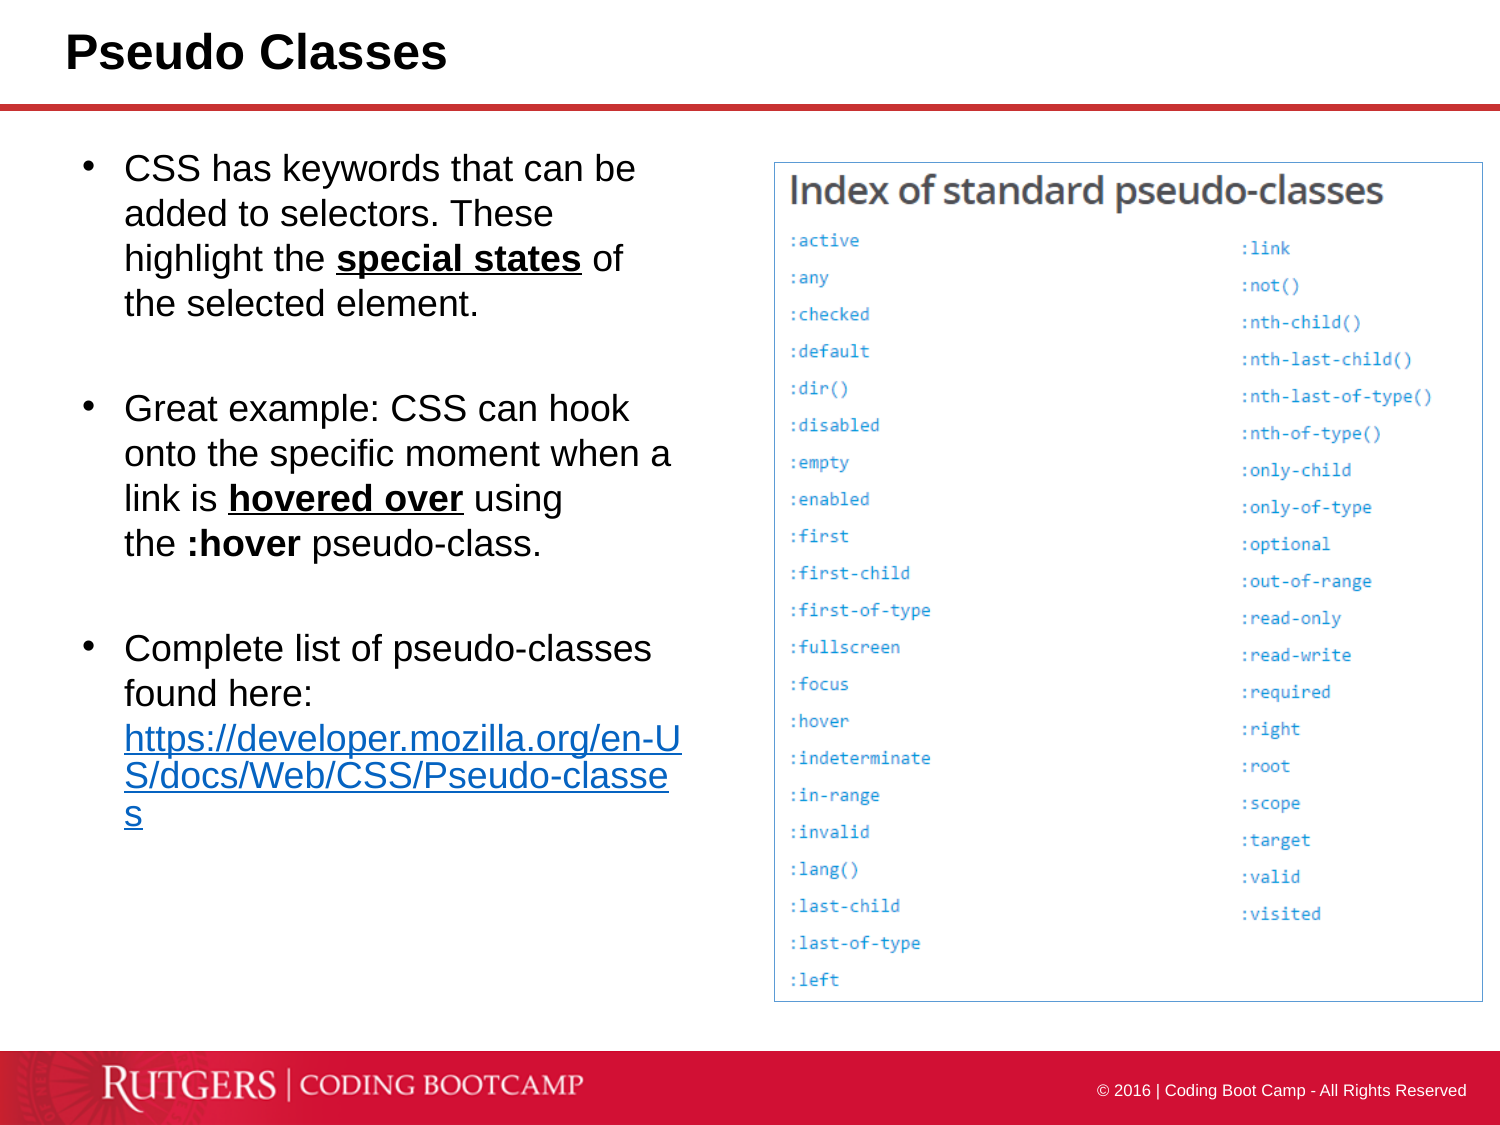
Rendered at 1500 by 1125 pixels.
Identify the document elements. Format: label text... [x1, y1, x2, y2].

picture [774, 162, 1483, 1002]
title Pseudo Classes [50, 0, 948, 108]
picture [0, 1051, 650, 1125]
text_box CSS has keywords that can be added to selectors. These highlight the special states of the selected element. Great example: CSS can hook onto the specific moment when a link is hovered over using the :hover pseudo-class. Complete list of pseudo-classes found here: https://developer.mozilla.org/en-US/docs/Web/CSS/Pseudo-classes [67, 128, 700, 1052]
